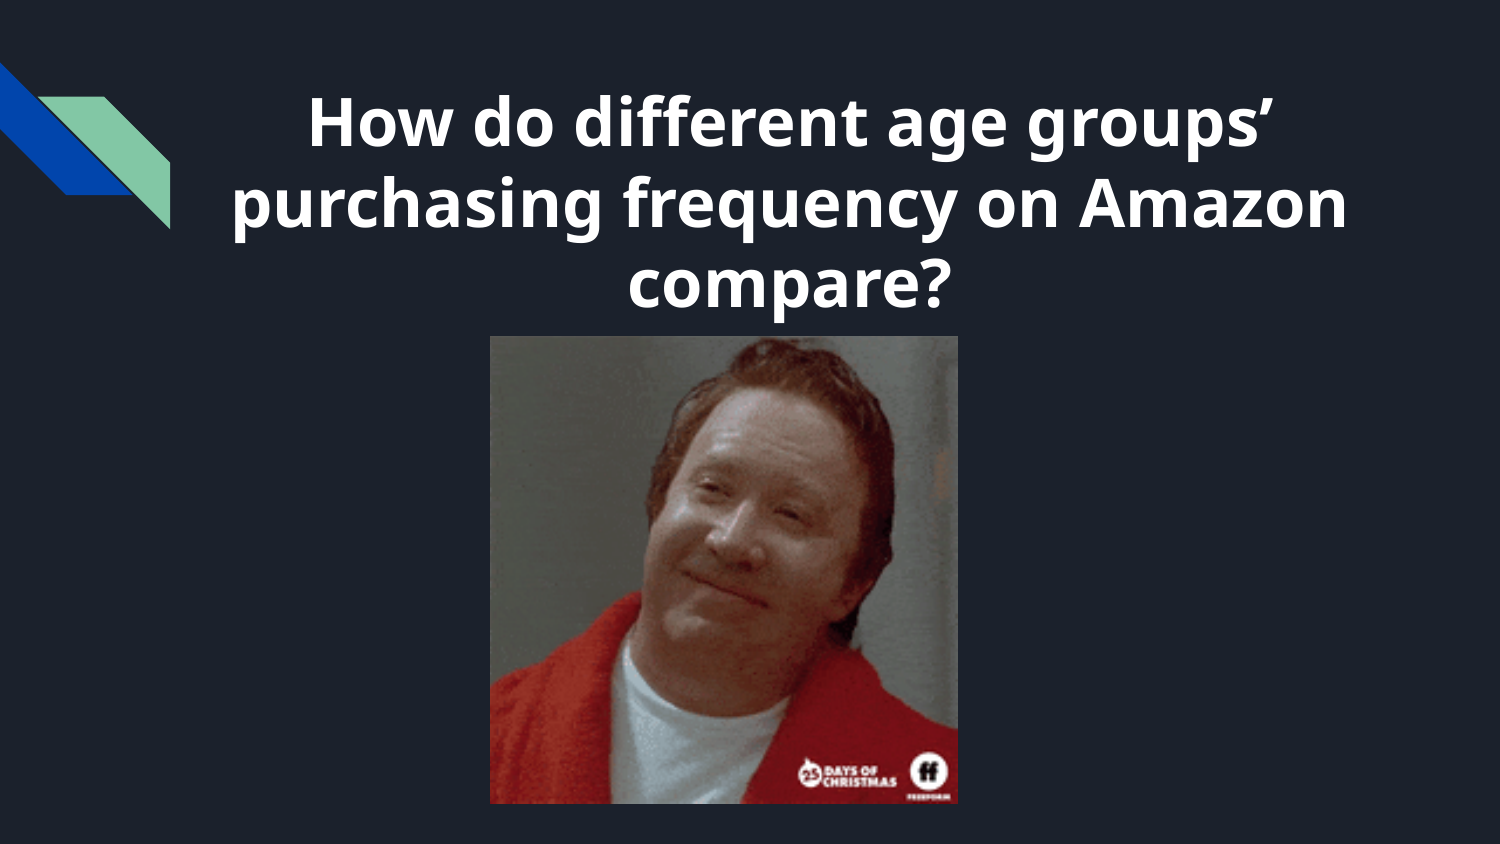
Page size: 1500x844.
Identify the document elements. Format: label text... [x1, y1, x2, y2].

title How do different age groups’ purchasing frequency on Amazon compare? [212, 64, 1368, 215]
picture [490, 336, 959, 804]
